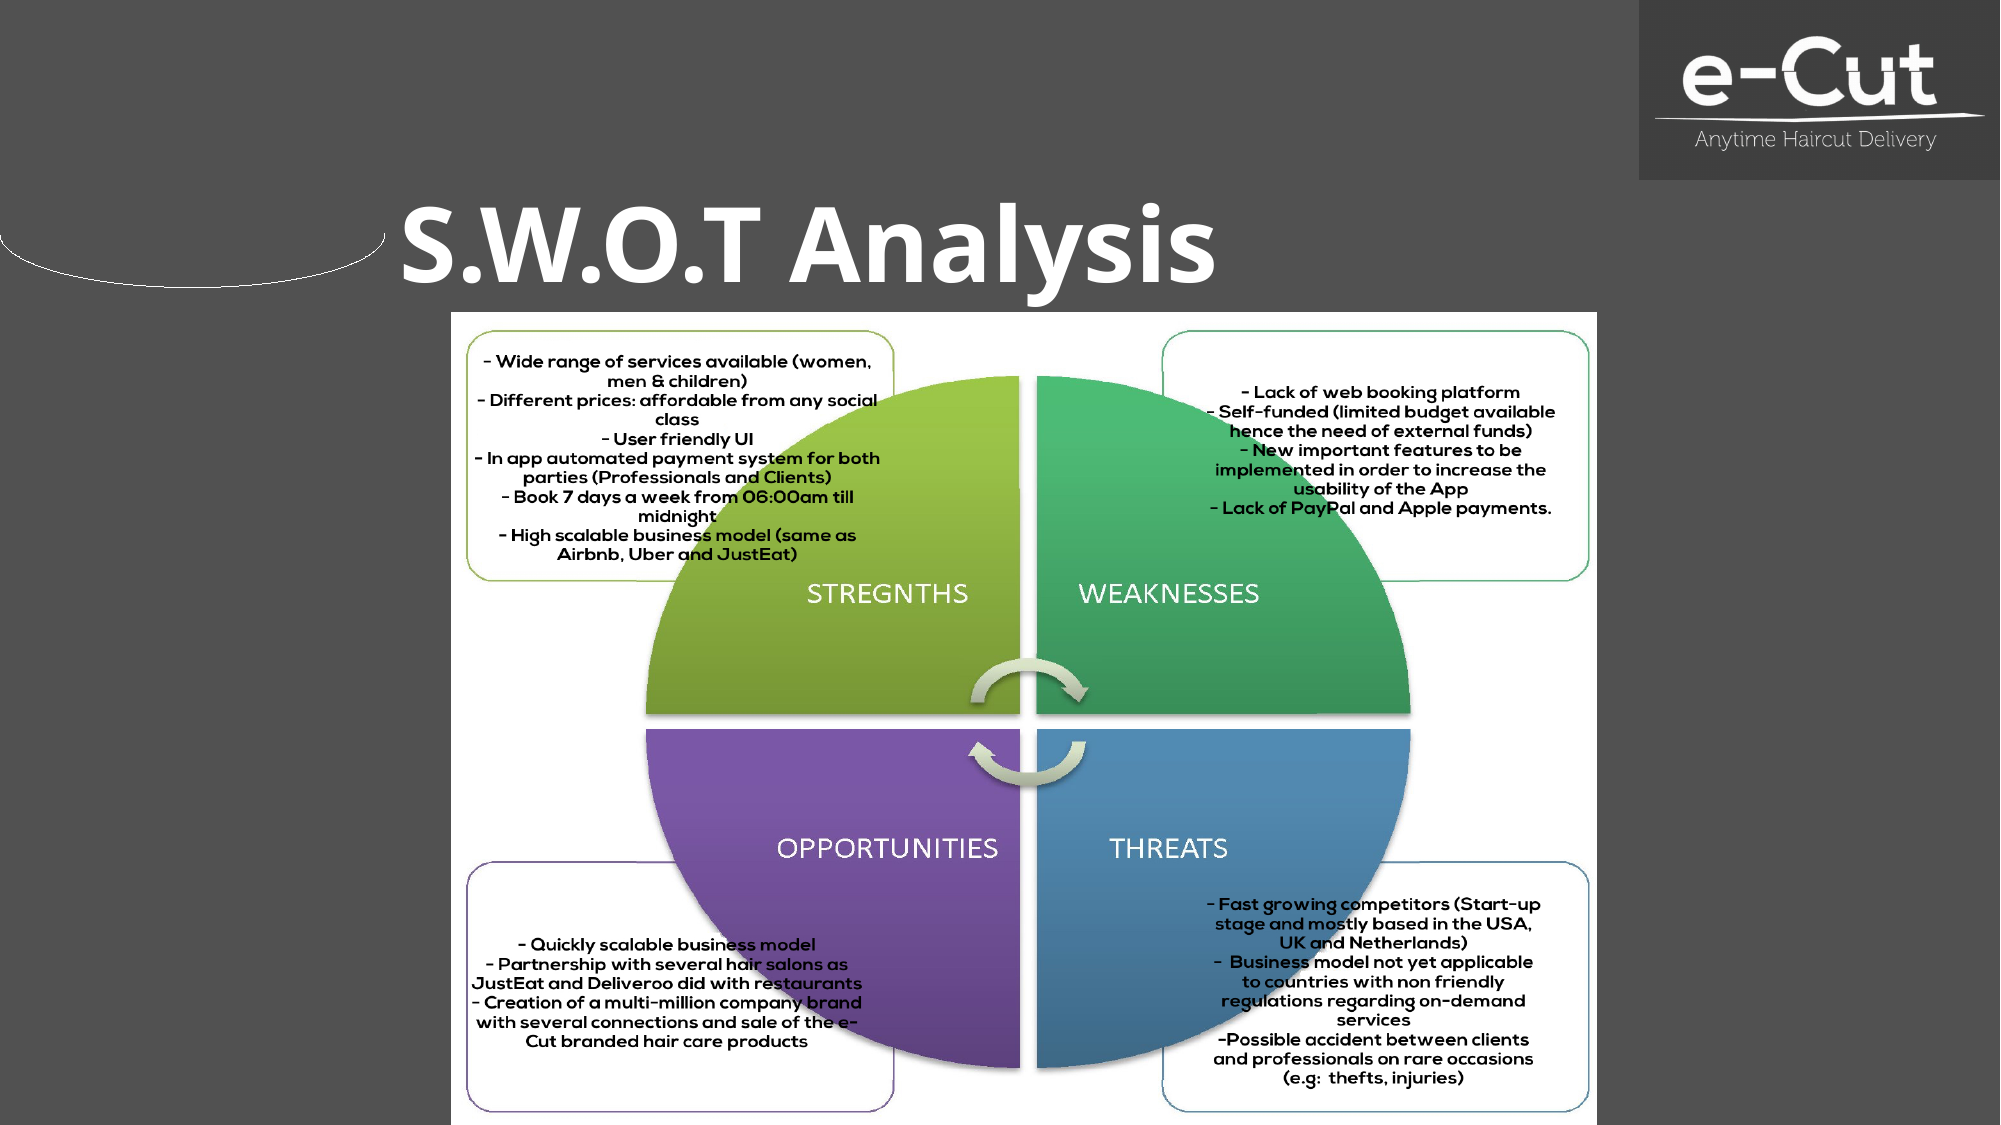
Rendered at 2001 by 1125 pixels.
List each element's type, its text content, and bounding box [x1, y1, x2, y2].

text_box S.W.O.T Analysis [385, 170, 1301, 311]
picture [1639, 0, 2000, 180]
picture [451, 312, 1597, 1125]
